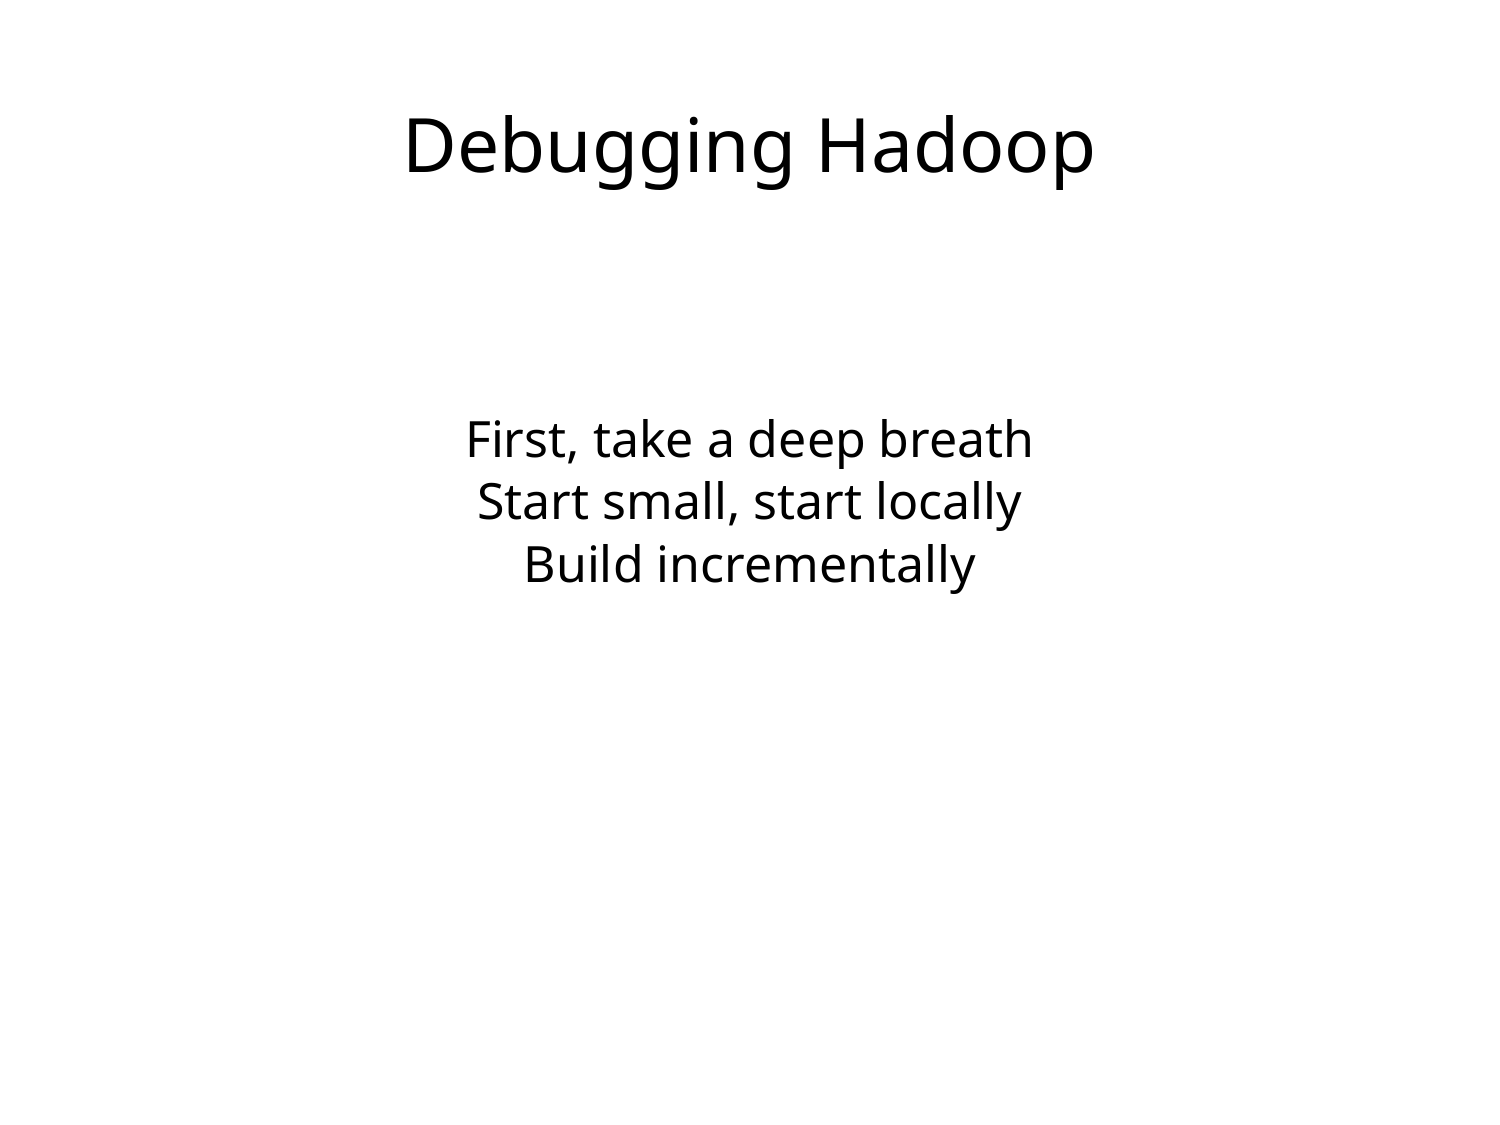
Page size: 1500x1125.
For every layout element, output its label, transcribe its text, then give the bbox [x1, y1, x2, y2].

text_box First, take a deep breath [0, 399, 1500, 462]
text_box Build incrementally [0, 524, 1500, 600]
text_box Debugging Hadoop [0, 90, 1500, 203]
text_box Start small, start locally [0, 462, 1500, 524]
